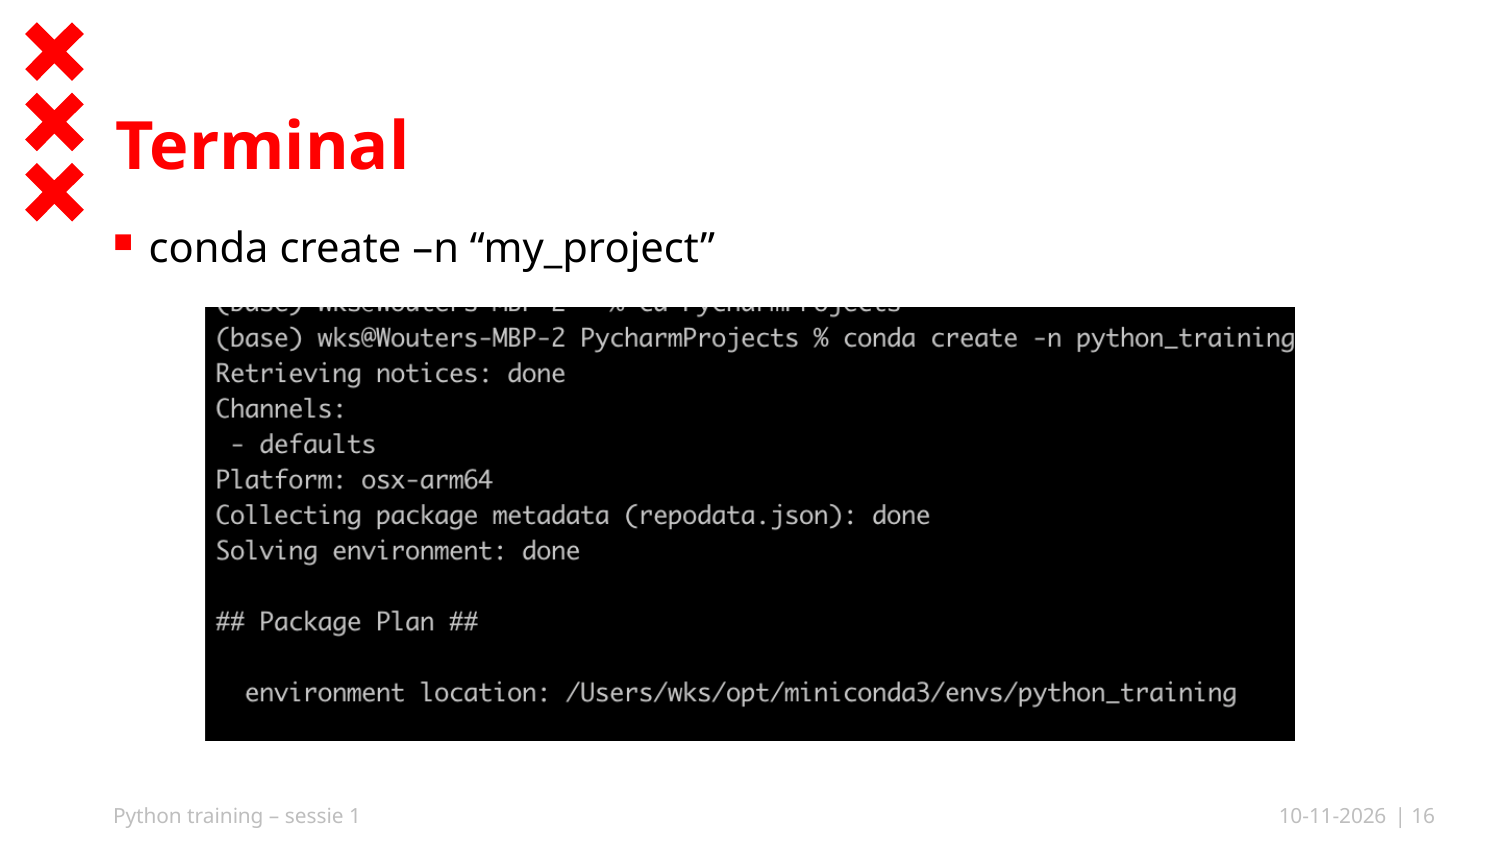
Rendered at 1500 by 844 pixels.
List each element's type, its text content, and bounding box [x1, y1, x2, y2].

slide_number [1262, 802, 1387, 833]
slide_number | 16 [1394, 802, 1442, 833]
picture [204, 307, 1295, 741]
list conda create –n “my_project” [113, 221, 1442, 564]
footer Python training – sessie 1 [113, 802, 1129, 833]
title Terminal [115, 102, 1445, 263]
